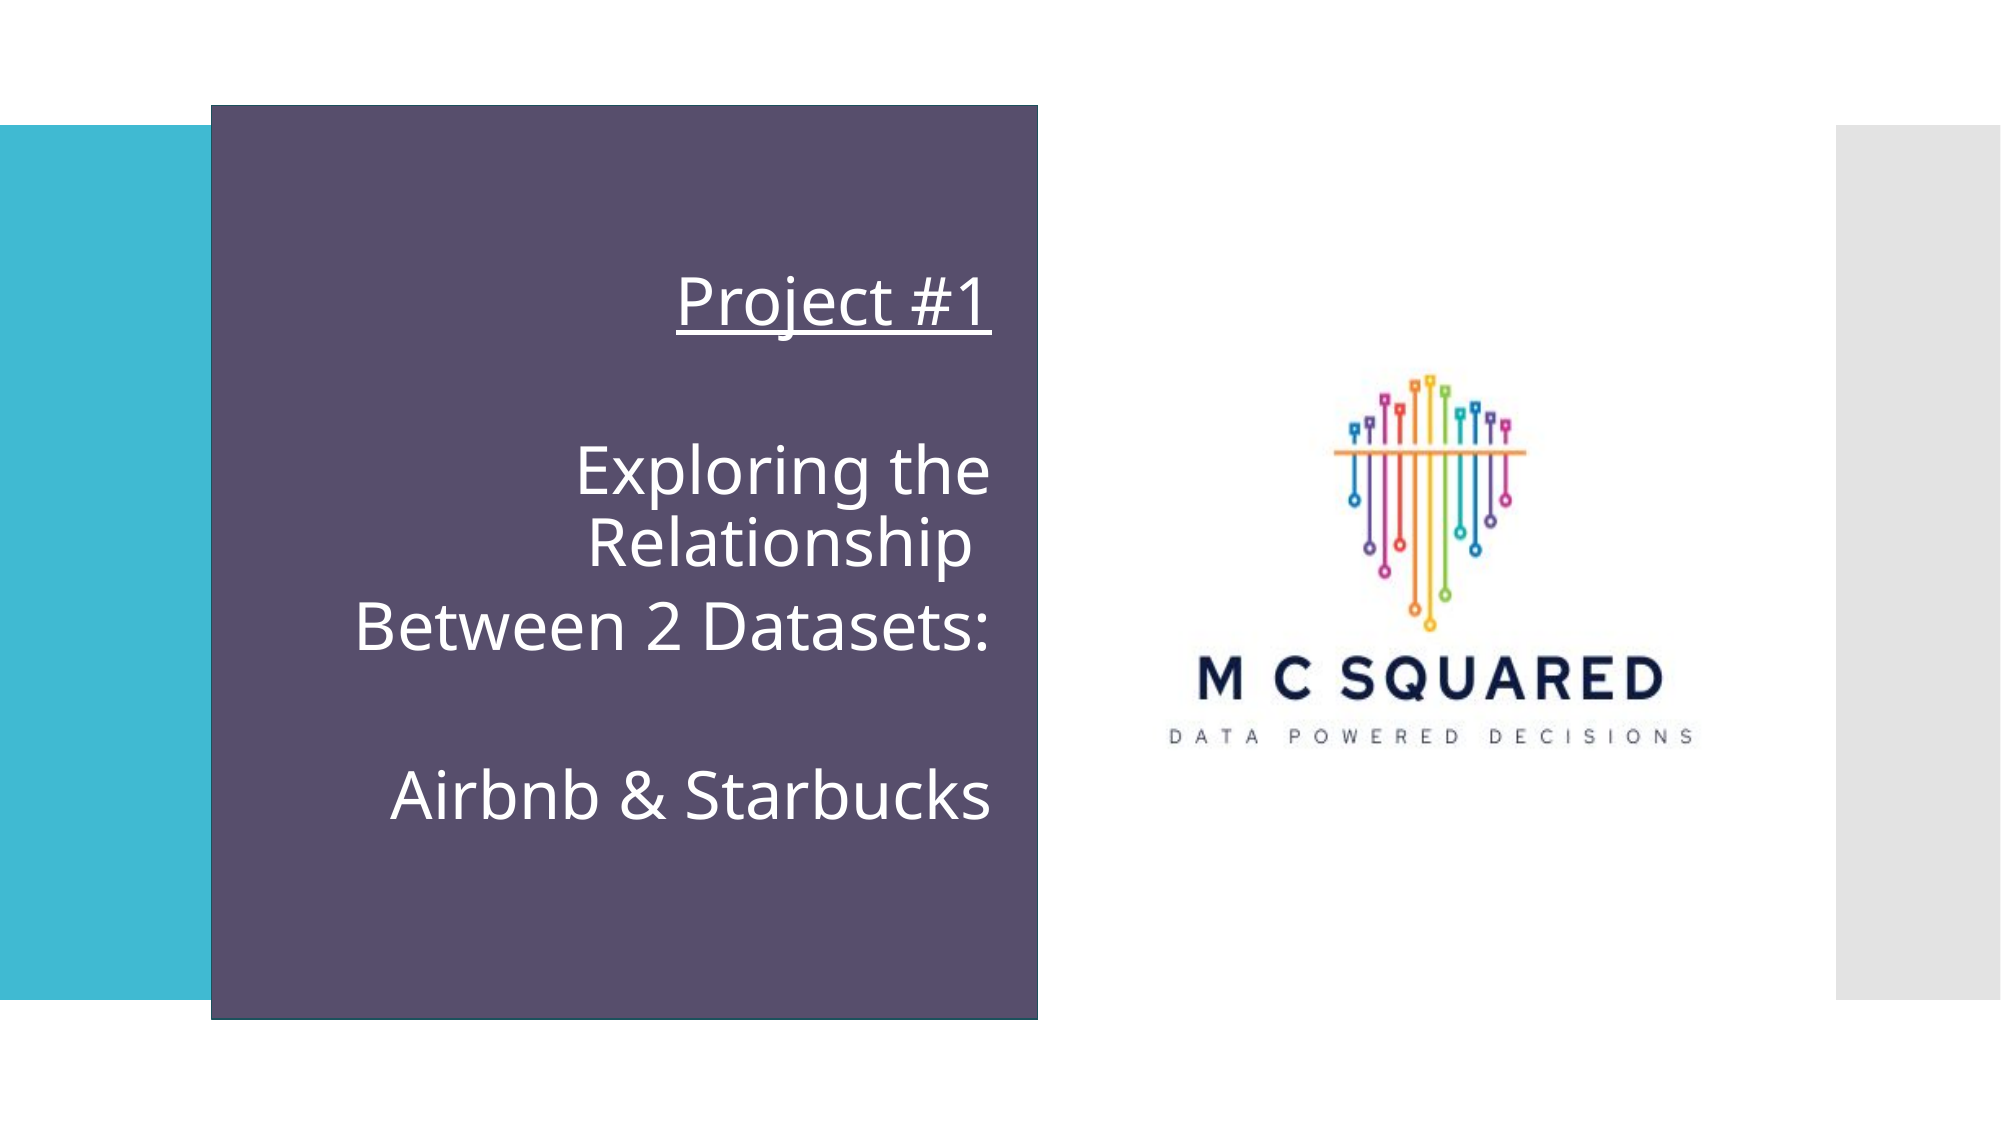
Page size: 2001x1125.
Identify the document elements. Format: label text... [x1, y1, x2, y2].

text_box Project #1 Exploring the Relationship Between 2 Datasets: Airbnb & Starbucks [300, 260, 1000, 629]
text_box [211, 105, 1037, 1020]
picture [1037, 105, 1837, 1020]
